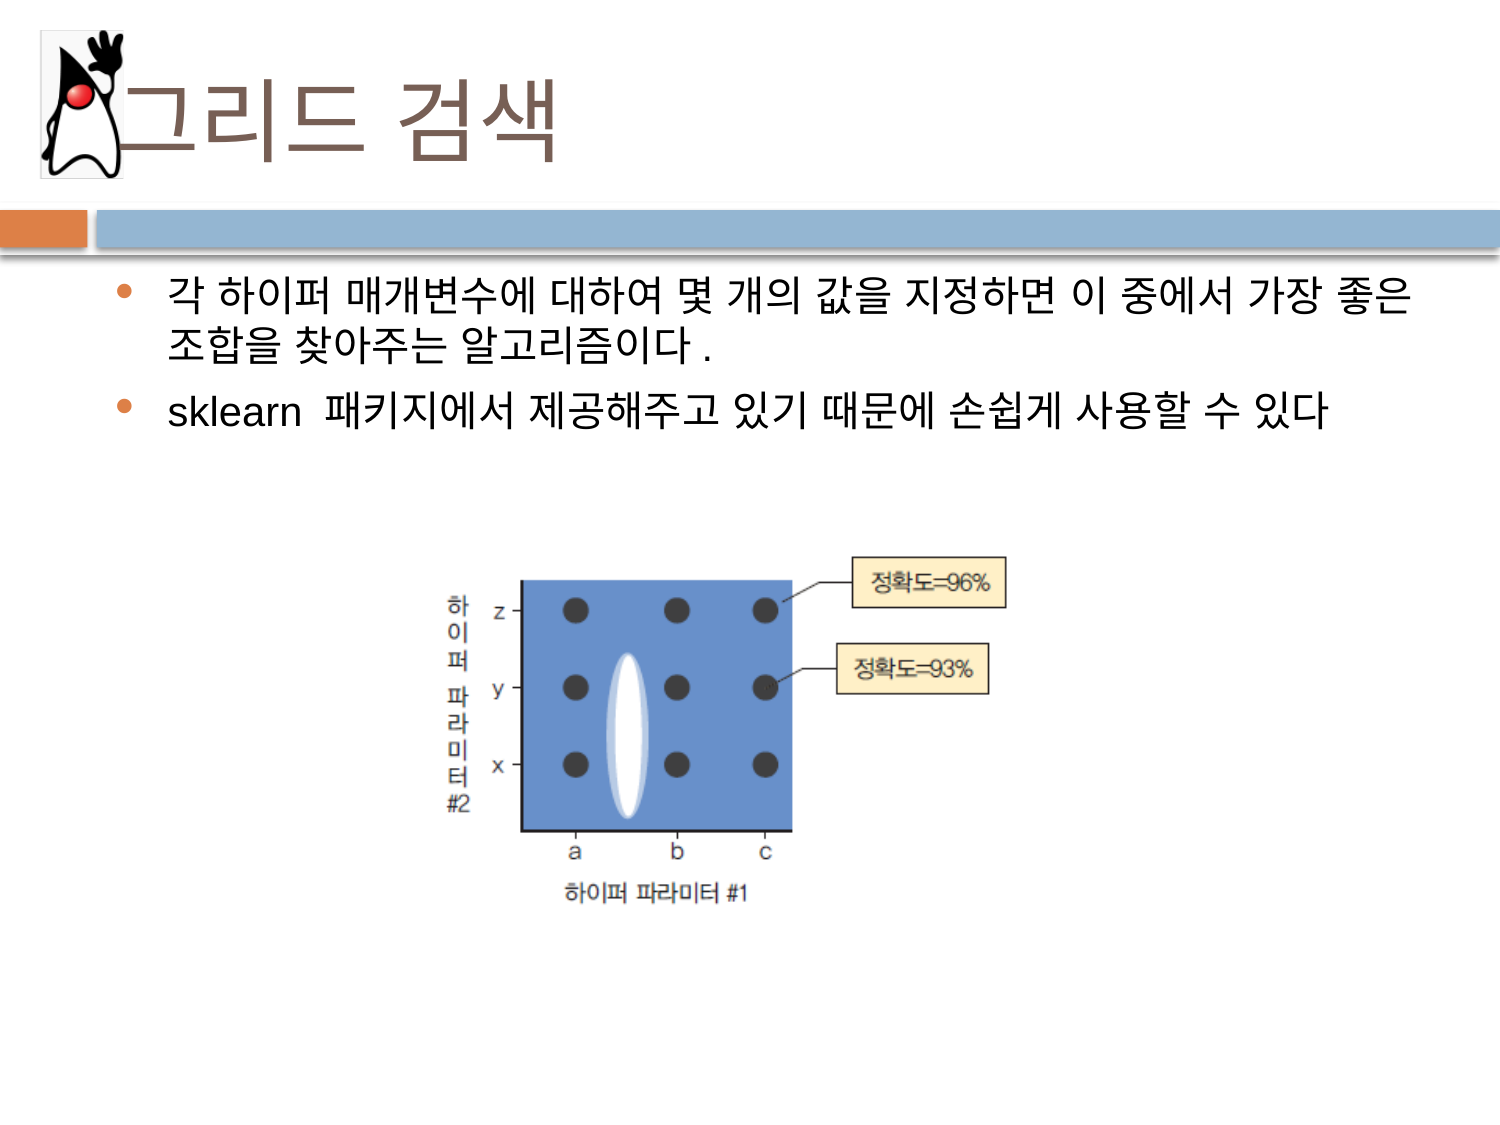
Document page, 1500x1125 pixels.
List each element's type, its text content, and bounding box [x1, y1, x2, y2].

list 각 하이퍼 매개변수에 대하여 몇 개의 값을 지정하면 이 중에서 가장 좋은 조합을 찾아주는 알고리즘이다. sklearn 패키지에서 제공해주고 있기 때문에 손쉽게 사용할 수 있다 [100, 262, 1438, 1000]
title 그리드 검색 [100, 37, 1438, 200]
picture [418, 538, 1050, 938]
picture [39, 30, 124, 179]
